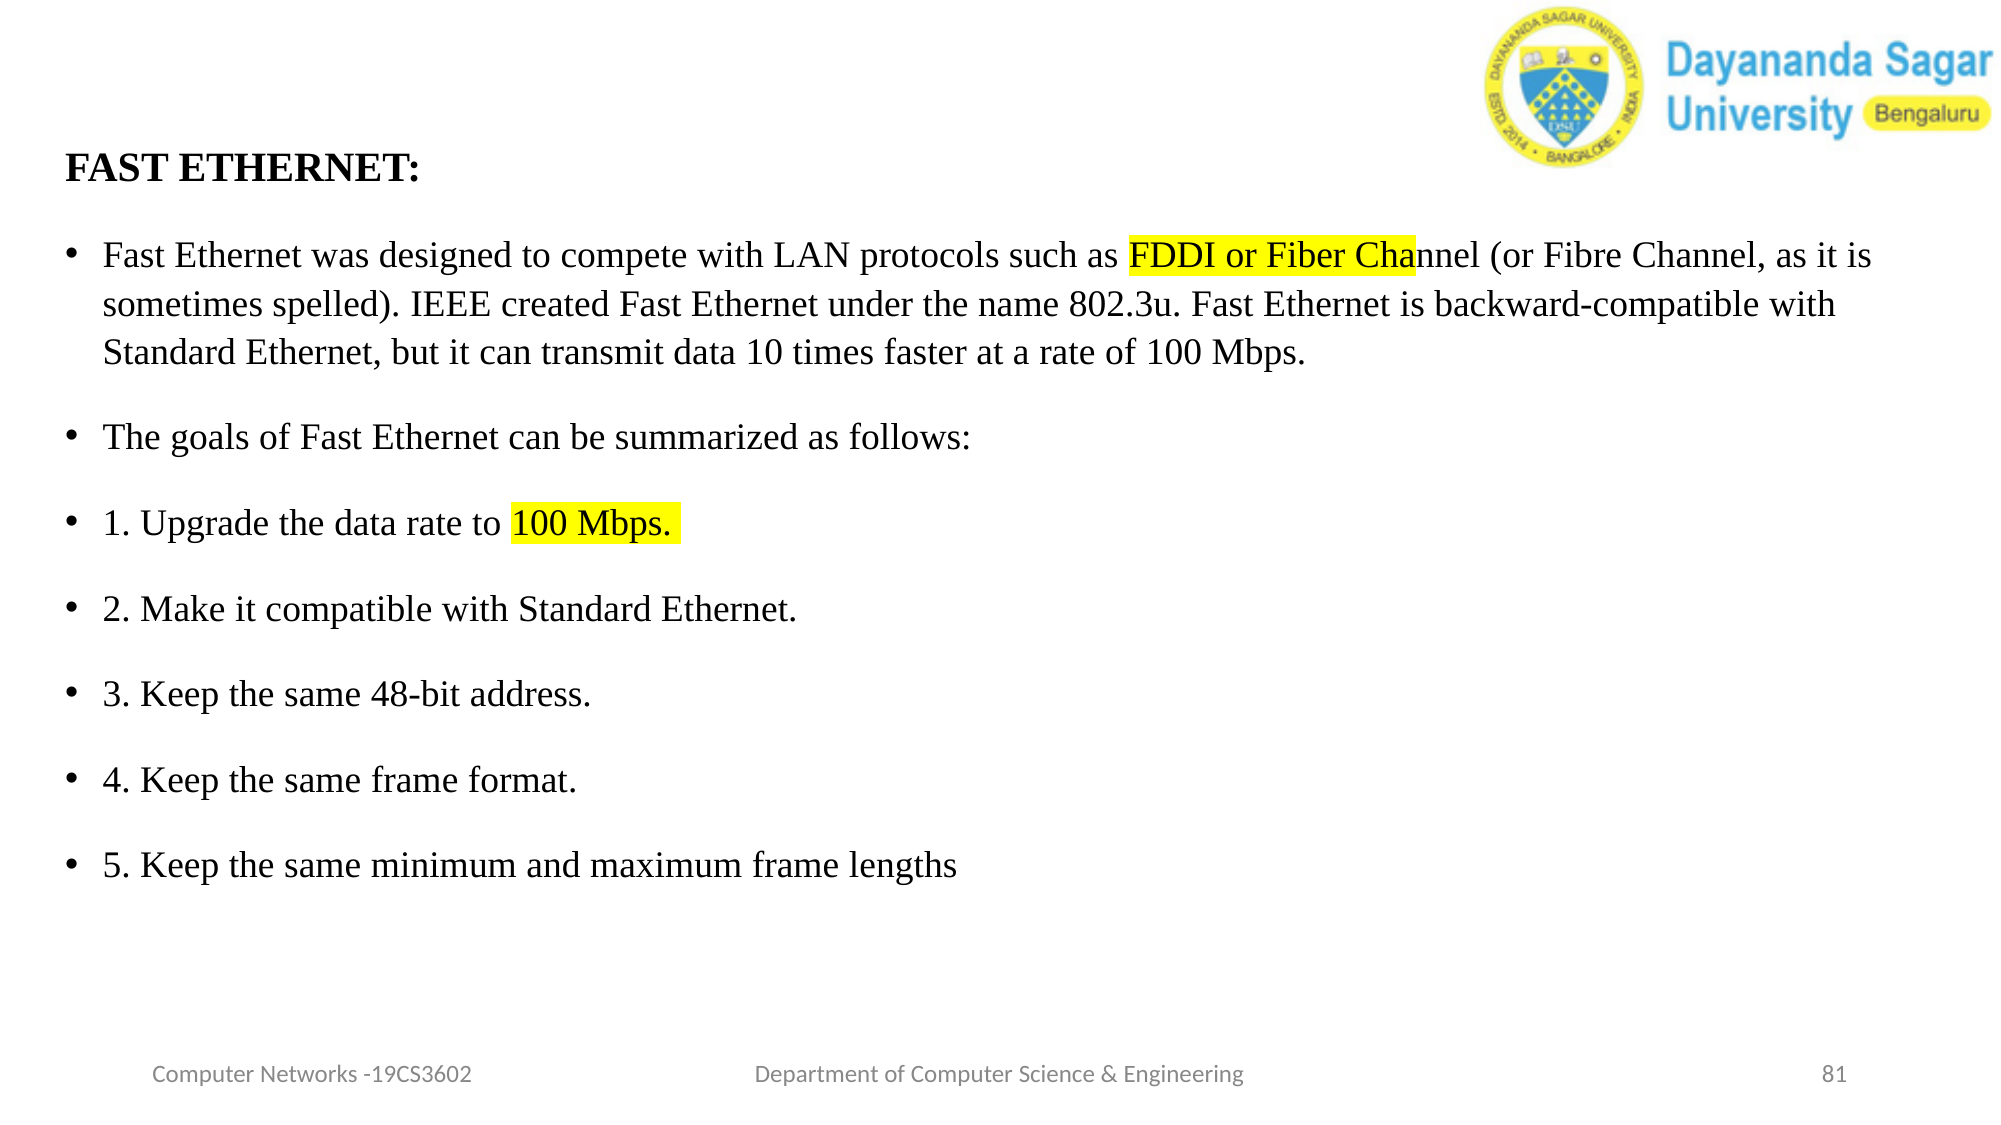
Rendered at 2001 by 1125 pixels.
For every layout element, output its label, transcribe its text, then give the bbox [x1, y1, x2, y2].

slide_number 12.‹#› [1479, 0, 2000, 175]
slide_number ‹#› [1412, 1042, 1863, 1103]
footer Department of Computer Science & Engineering [662, 1042, 1338, 1103]
list FAST ETHERNET: Fast Ethernet was designed to compete with LAN protocols such as FDDI or Fiber Channel (or Fibre Channel, as it is sometimes spelled). IEEE created Fast Ethernet under the name 802.3u. Fast Ethernet is backward-compatible with Standard Ethernet, but it can transmit data 10 times faster at a rate of 100 Mbps. The goals of Fast Ethernet can be summarized as follows: 1. Upgrade the data rate to 100 Mbps. 2. Make it compatible with Standard Ethernet. 3. Keep the same 48-bit address. 4. Keep the same frame format. 5. Keep the same minimum and maximum frame lengths [50, 41, 1948, 1084]
slide_number Computer Networks -19CS3602 [137, 1042, 588, 1103]
